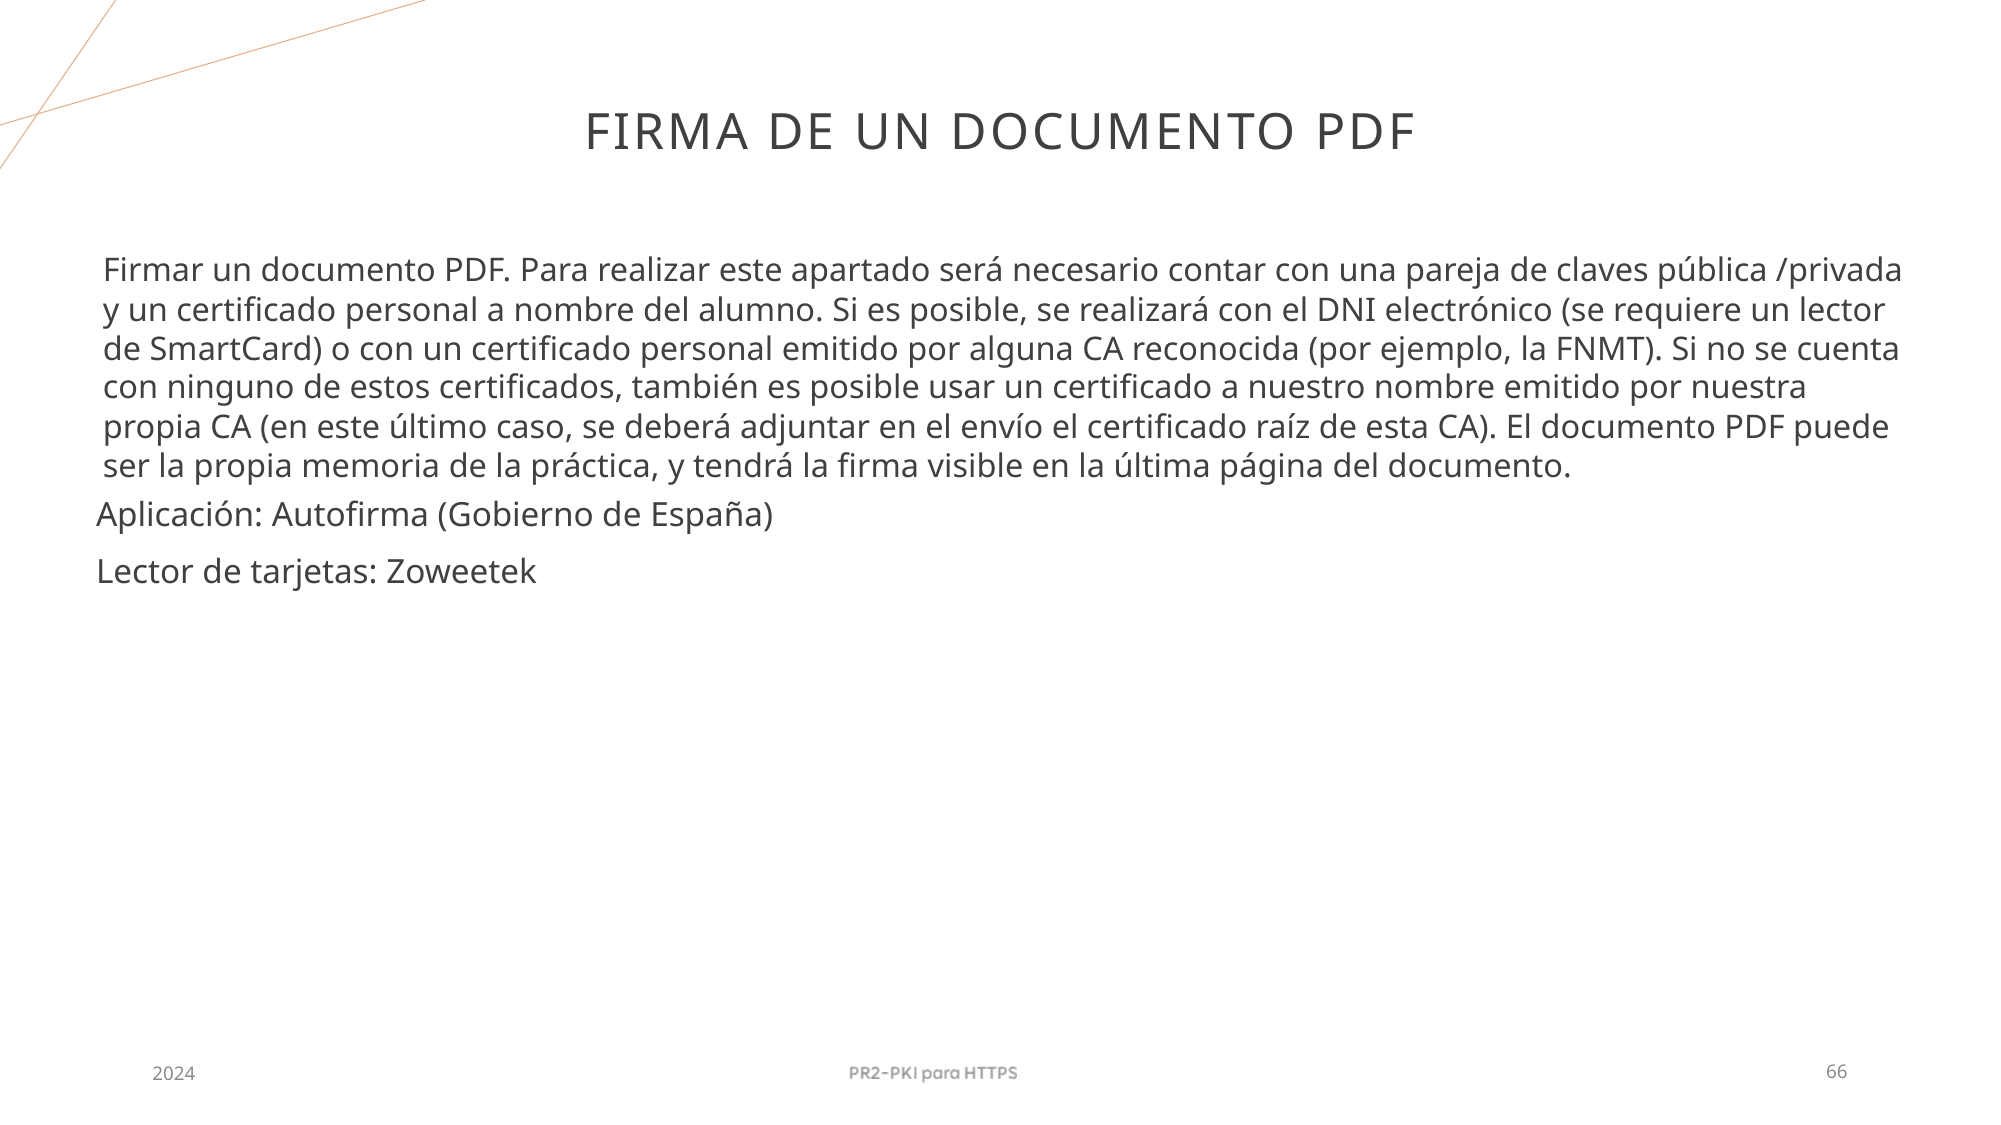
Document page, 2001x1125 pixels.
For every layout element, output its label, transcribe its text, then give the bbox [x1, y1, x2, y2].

title Firma de un documento PDF [137, 24, 1863, 242]
slide_number 66 [1412, 1042, 1863, 1103]
picture [667, 1042, 1200, 1103]
text_box Aplicación: Autofirma (Gobierno de España) Lector de tarjetas: Zoweetek [81, 490, 811, 651]
slide_number 2024 [137, 1042, 588, 1103]
